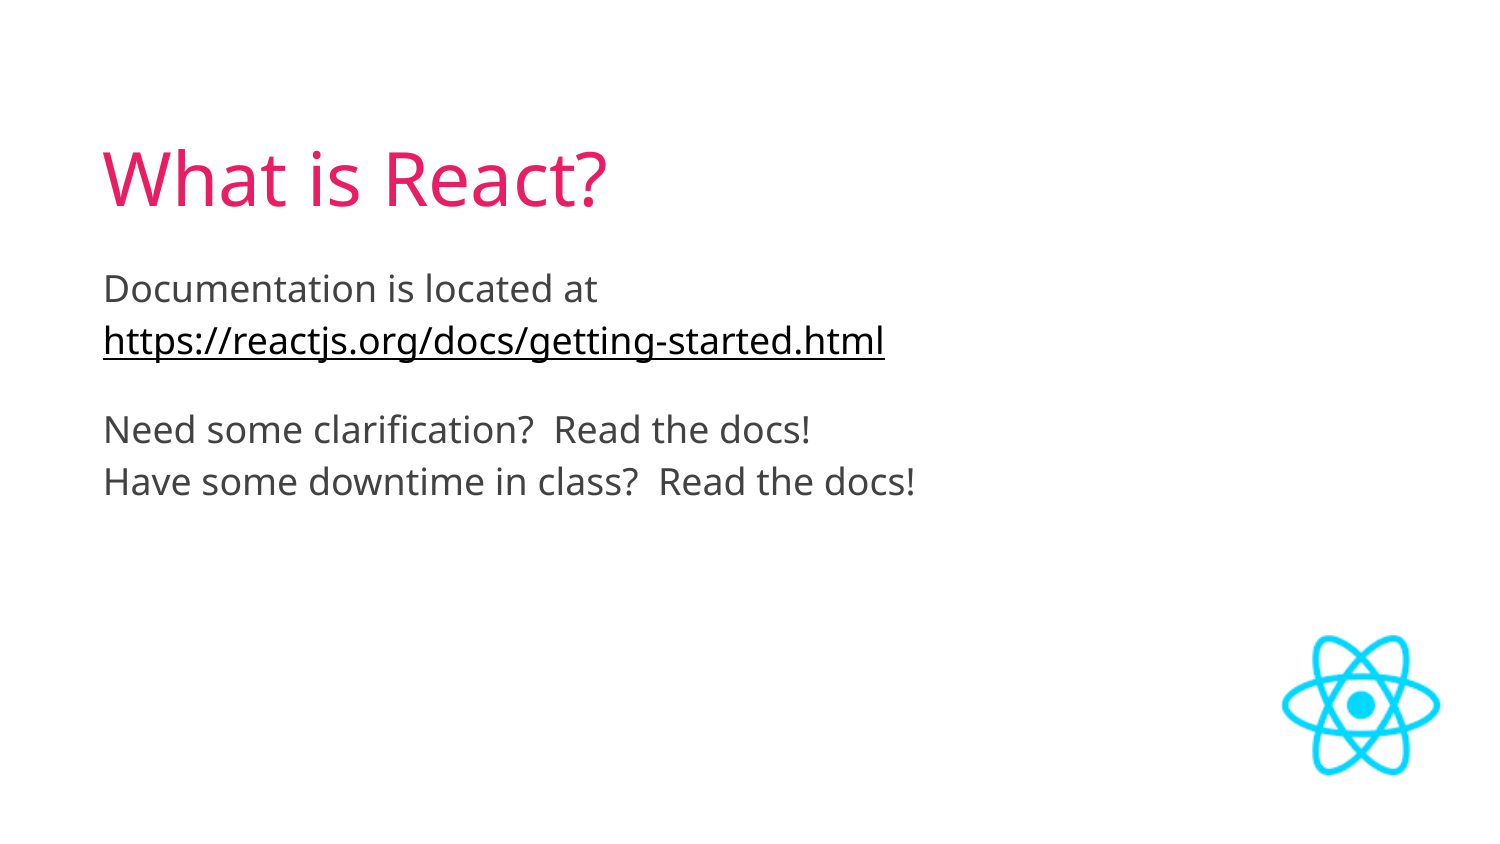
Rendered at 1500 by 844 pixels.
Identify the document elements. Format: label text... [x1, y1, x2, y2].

title What is React? [87, 116, 941, 242]
picture [1281, 634, 1442, 777]
title Documentation is located at https://reactjs.org/docs/getting-started.html Need some clarification? Read the docs! Have some downtime in class? Read the docs! [87, 242, 941, 566]
